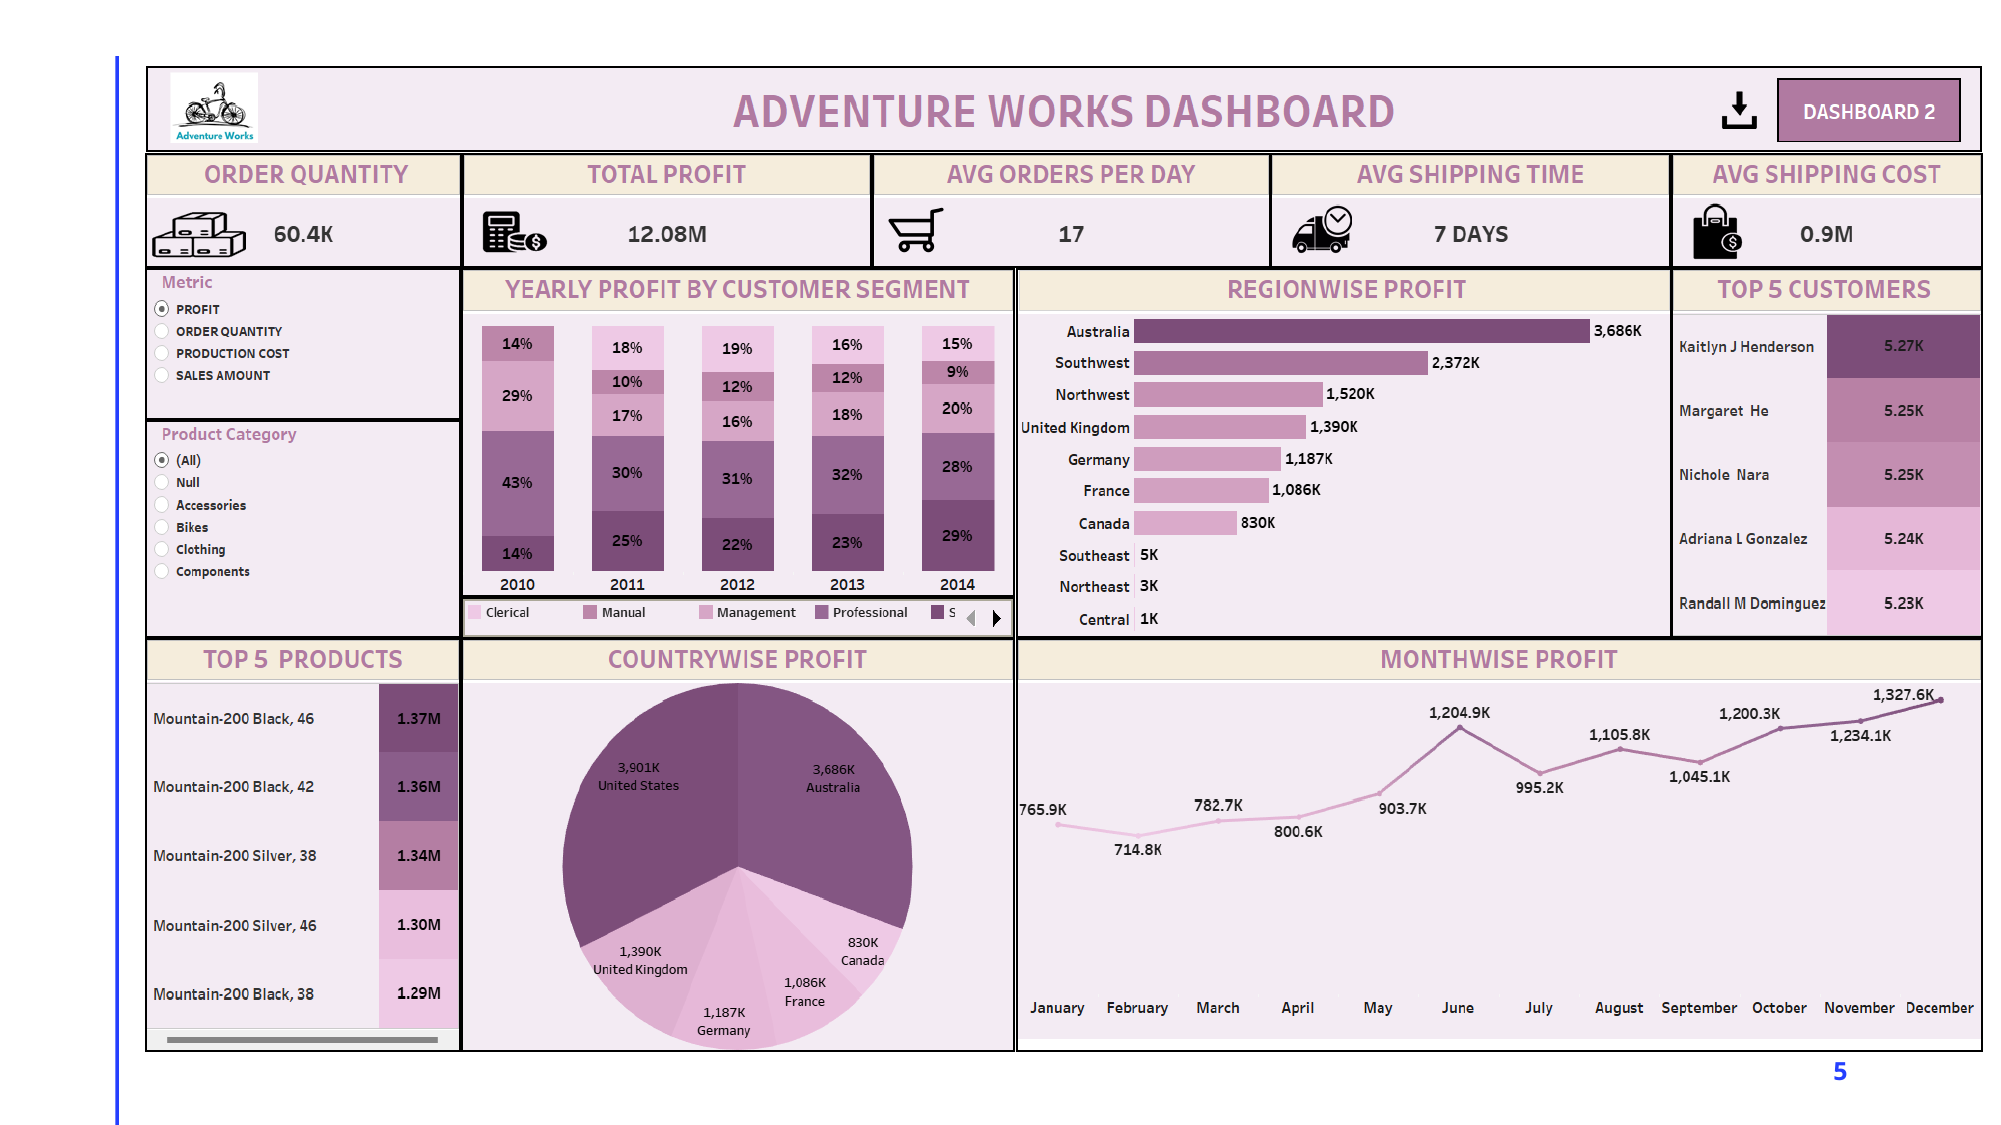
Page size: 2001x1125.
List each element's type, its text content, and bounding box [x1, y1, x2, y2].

slide_number 5 [1412, 1057, 1863, 1103]
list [137, 59, 1990, 1057]
